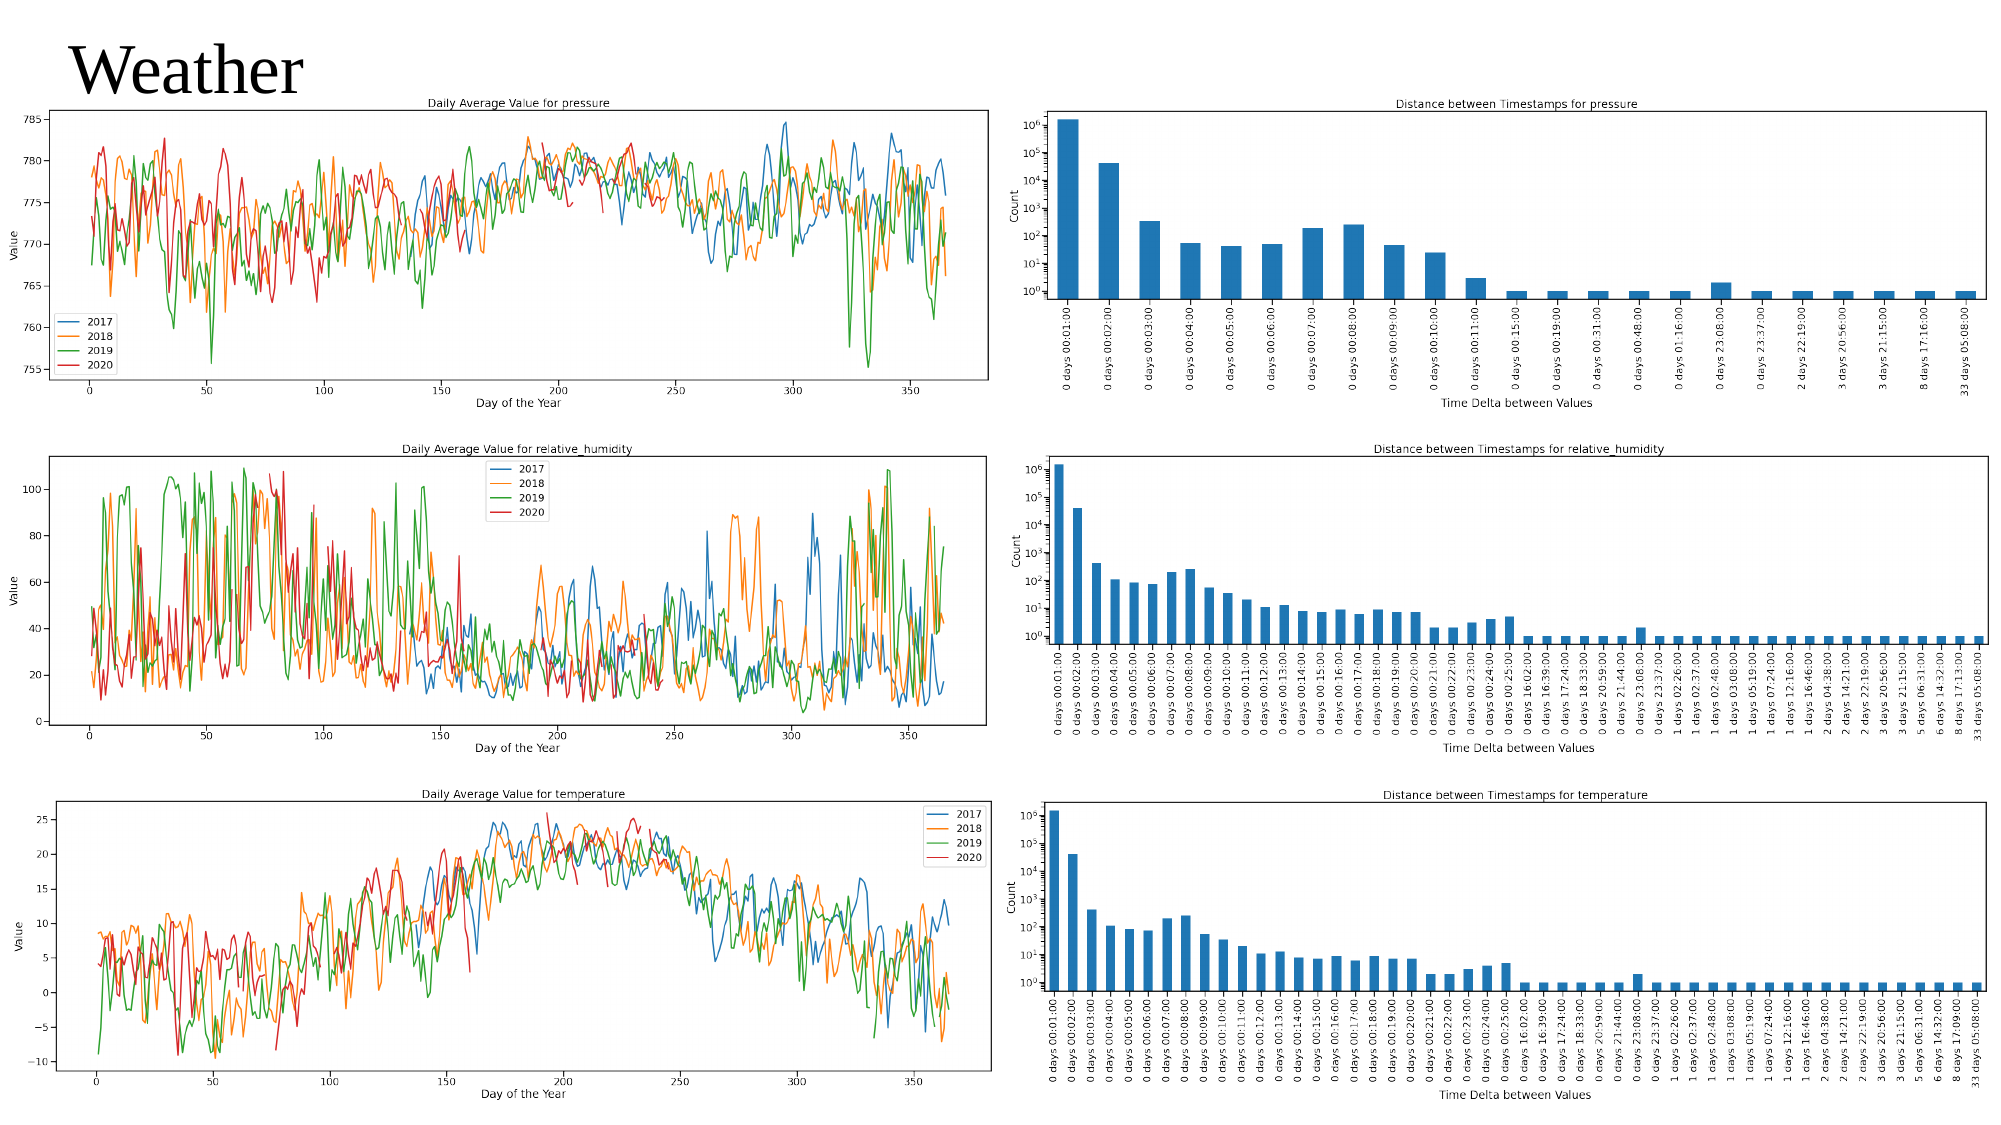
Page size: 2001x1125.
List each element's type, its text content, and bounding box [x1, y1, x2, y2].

picture [0, 86, 1998, 421]
picture [999, 432, 2000, 766]
text_box Weather [53, 29, 387, 86]
picture [0, 432, 998, 766]
picture [2, 777, 1998, 1113]
